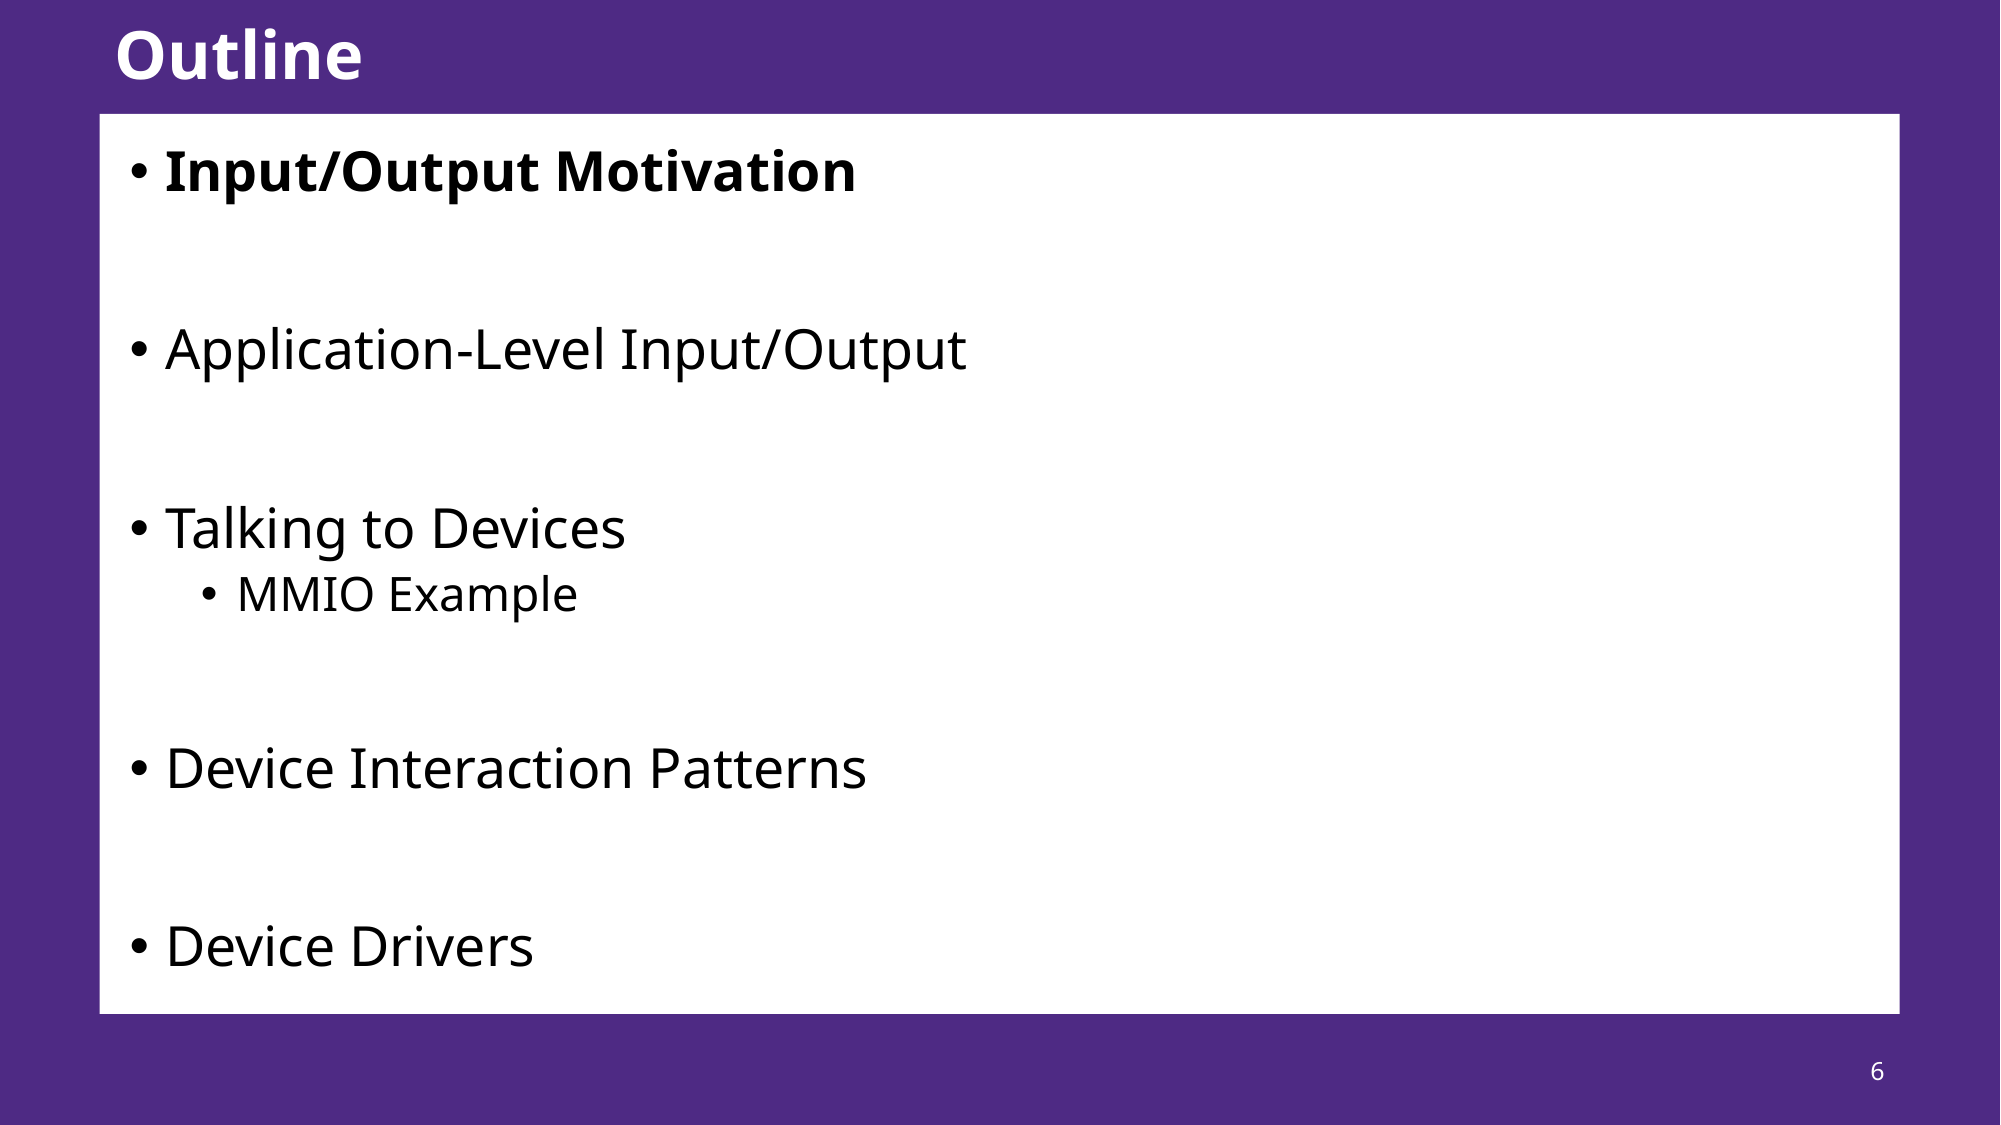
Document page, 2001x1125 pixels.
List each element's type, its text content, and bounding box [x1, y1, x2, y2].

slide_number 6 [1749, 1042, 1900, 1103]
list Input/Output Motivation Application-Level Input/Output Talking to Devices MMIO Example Device Interaction Patterns Device Drivers [99, 114, 1900, 1014]
title Outline [99, 1, 1900, 114]
